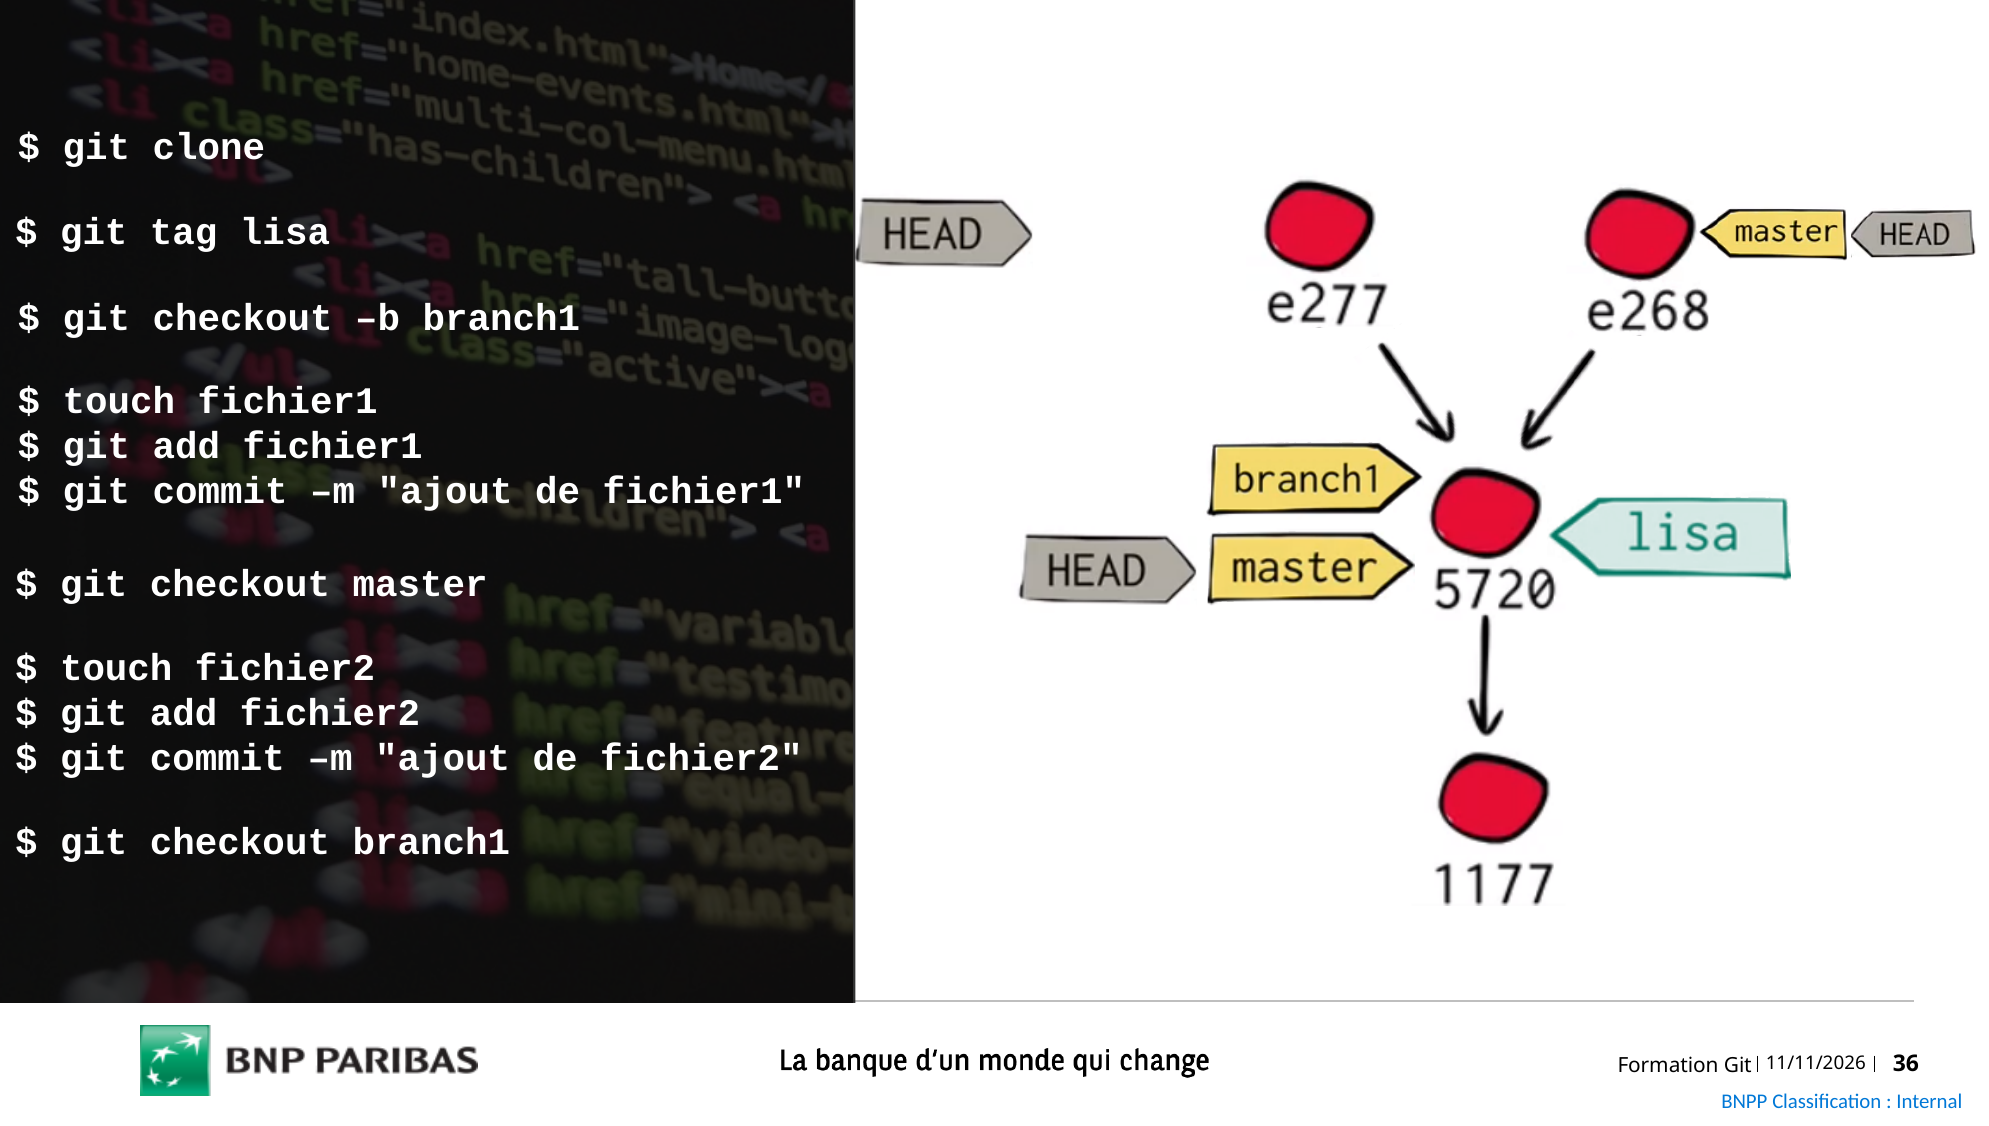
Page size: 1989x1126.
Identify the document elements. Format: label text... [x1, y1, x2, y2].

picture [1203, 150, 1792, 906]
picture [1004, 520, 1197, 613]
picture [0, 0, 1033, 1004]
slide_number 36 [1879, 1048, 1920, 1079]
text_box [1725, 197, 1847, 261]
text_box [1245, 142, 1400, 333]
picture [752, 1020, 1237, 1106]
footer Formation Git [1312, 1048, 1752, 1079]
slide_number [1763, 1048, 1869, 1079]
picture [1851, 195, 1978, 260]
picture [140, 1025, 478, 1096]
